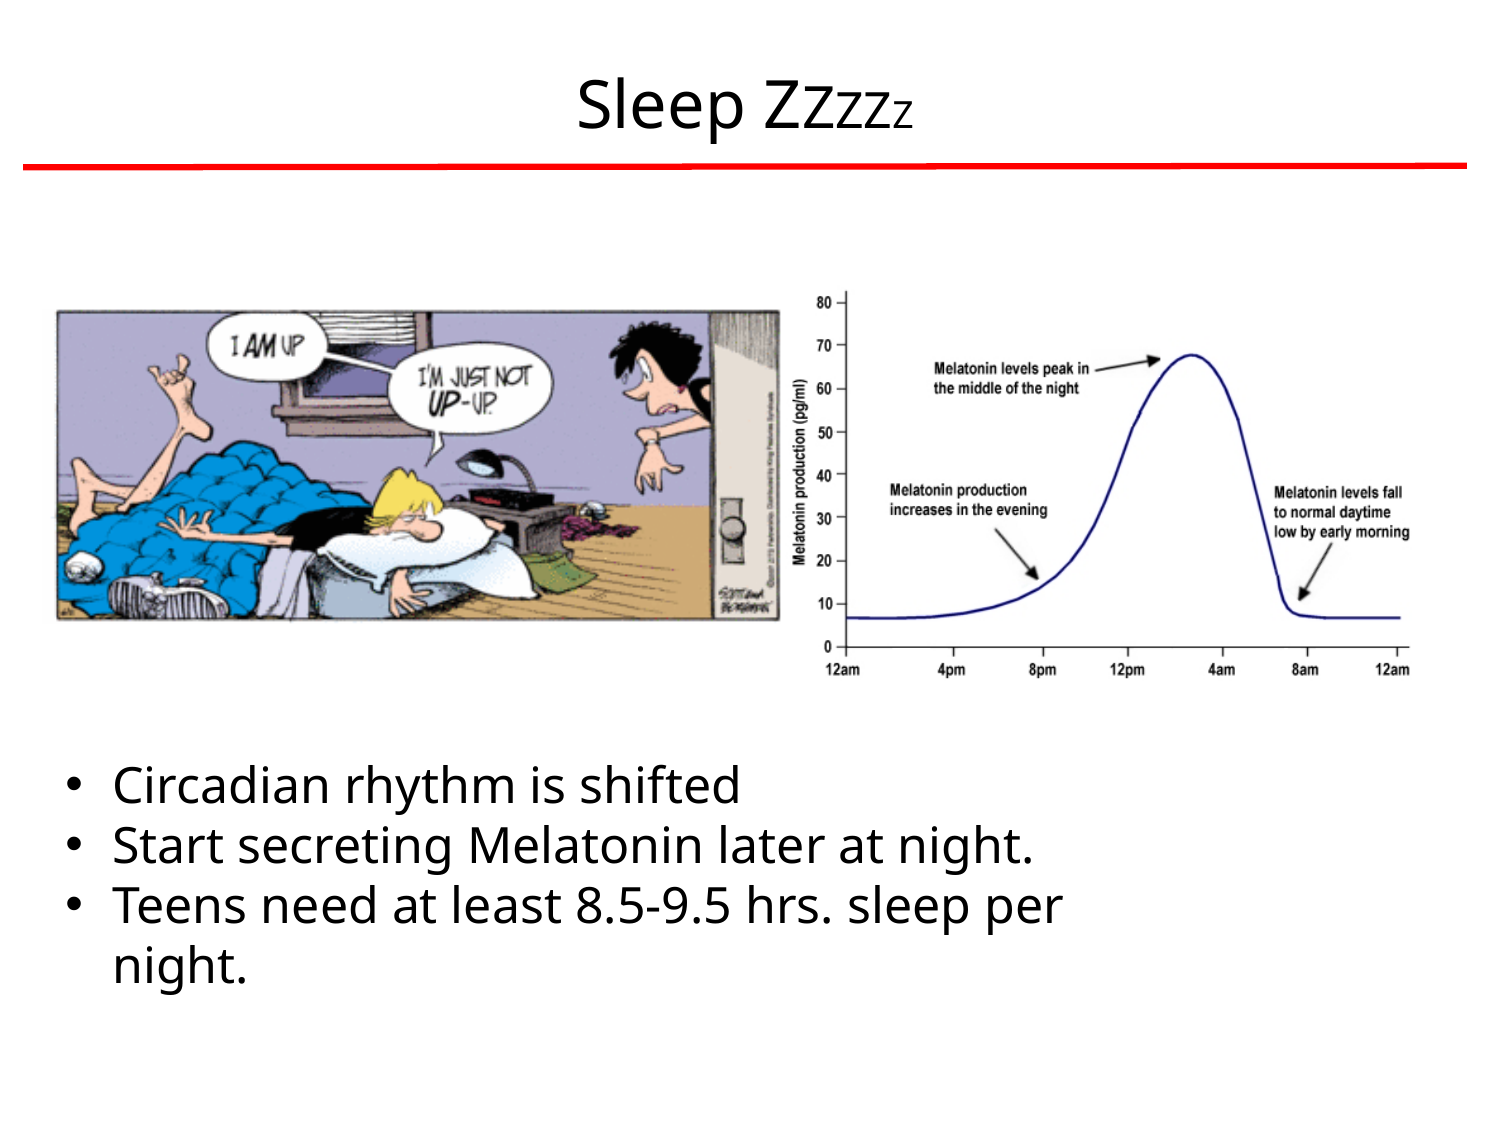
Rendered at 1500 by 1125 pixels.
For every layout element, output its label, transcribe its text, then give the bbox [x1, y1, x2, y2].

text_box Circadian rhythm is shifted Start secreting Melatonin later at night. Teens need at least 8.5-9.5 hrs. sleep per night. [50, 746, 1138, 1004]
picture [42, 275, 1418, 696]
text_box Sleep ZZZZZ [333, 54, 1156, 151]
